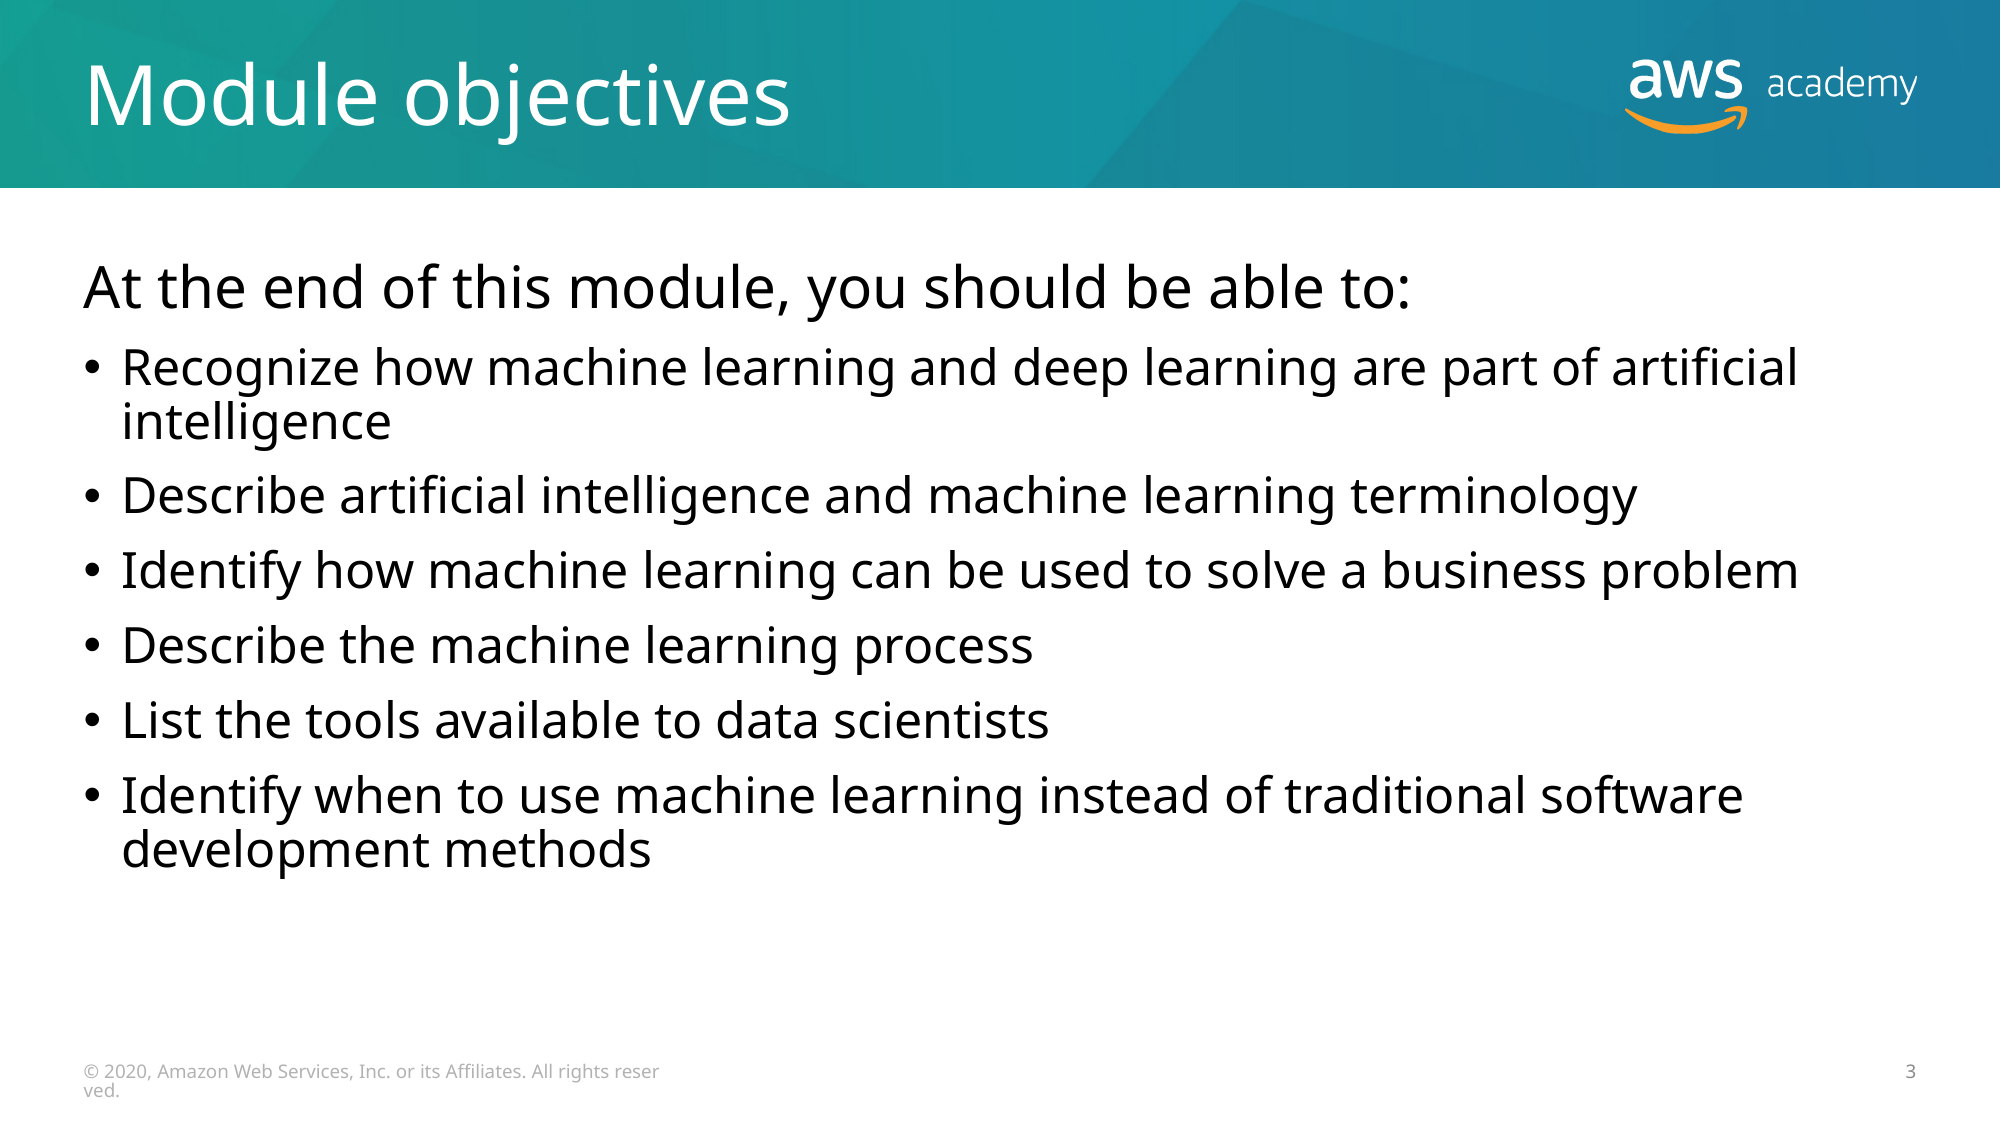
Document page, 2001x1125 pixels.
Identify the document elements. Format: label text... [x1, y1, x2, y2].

slide_number 3 [1481, 1042, 1932, 1103]
picture [0, 0, 2000, 188]
list At the end of this module, you should be able to: Recognize how machine learning and deep learning are part of artificial intelligence Describe artificial intelligence and machine learning terminology Identify how machine learning can be used to solve a business problem Describe the machine learning process List the tools available to data scientists Identify when to use machine learning instead of traditional software development methods [68, 250, 1932, 1014]
footer © 2020, Amazon Web Services, Inc. or its Affiliates. All rights reserved. [68, 1042, 682, 1103]
title Module objectives [68, 59, 1551, 138]
